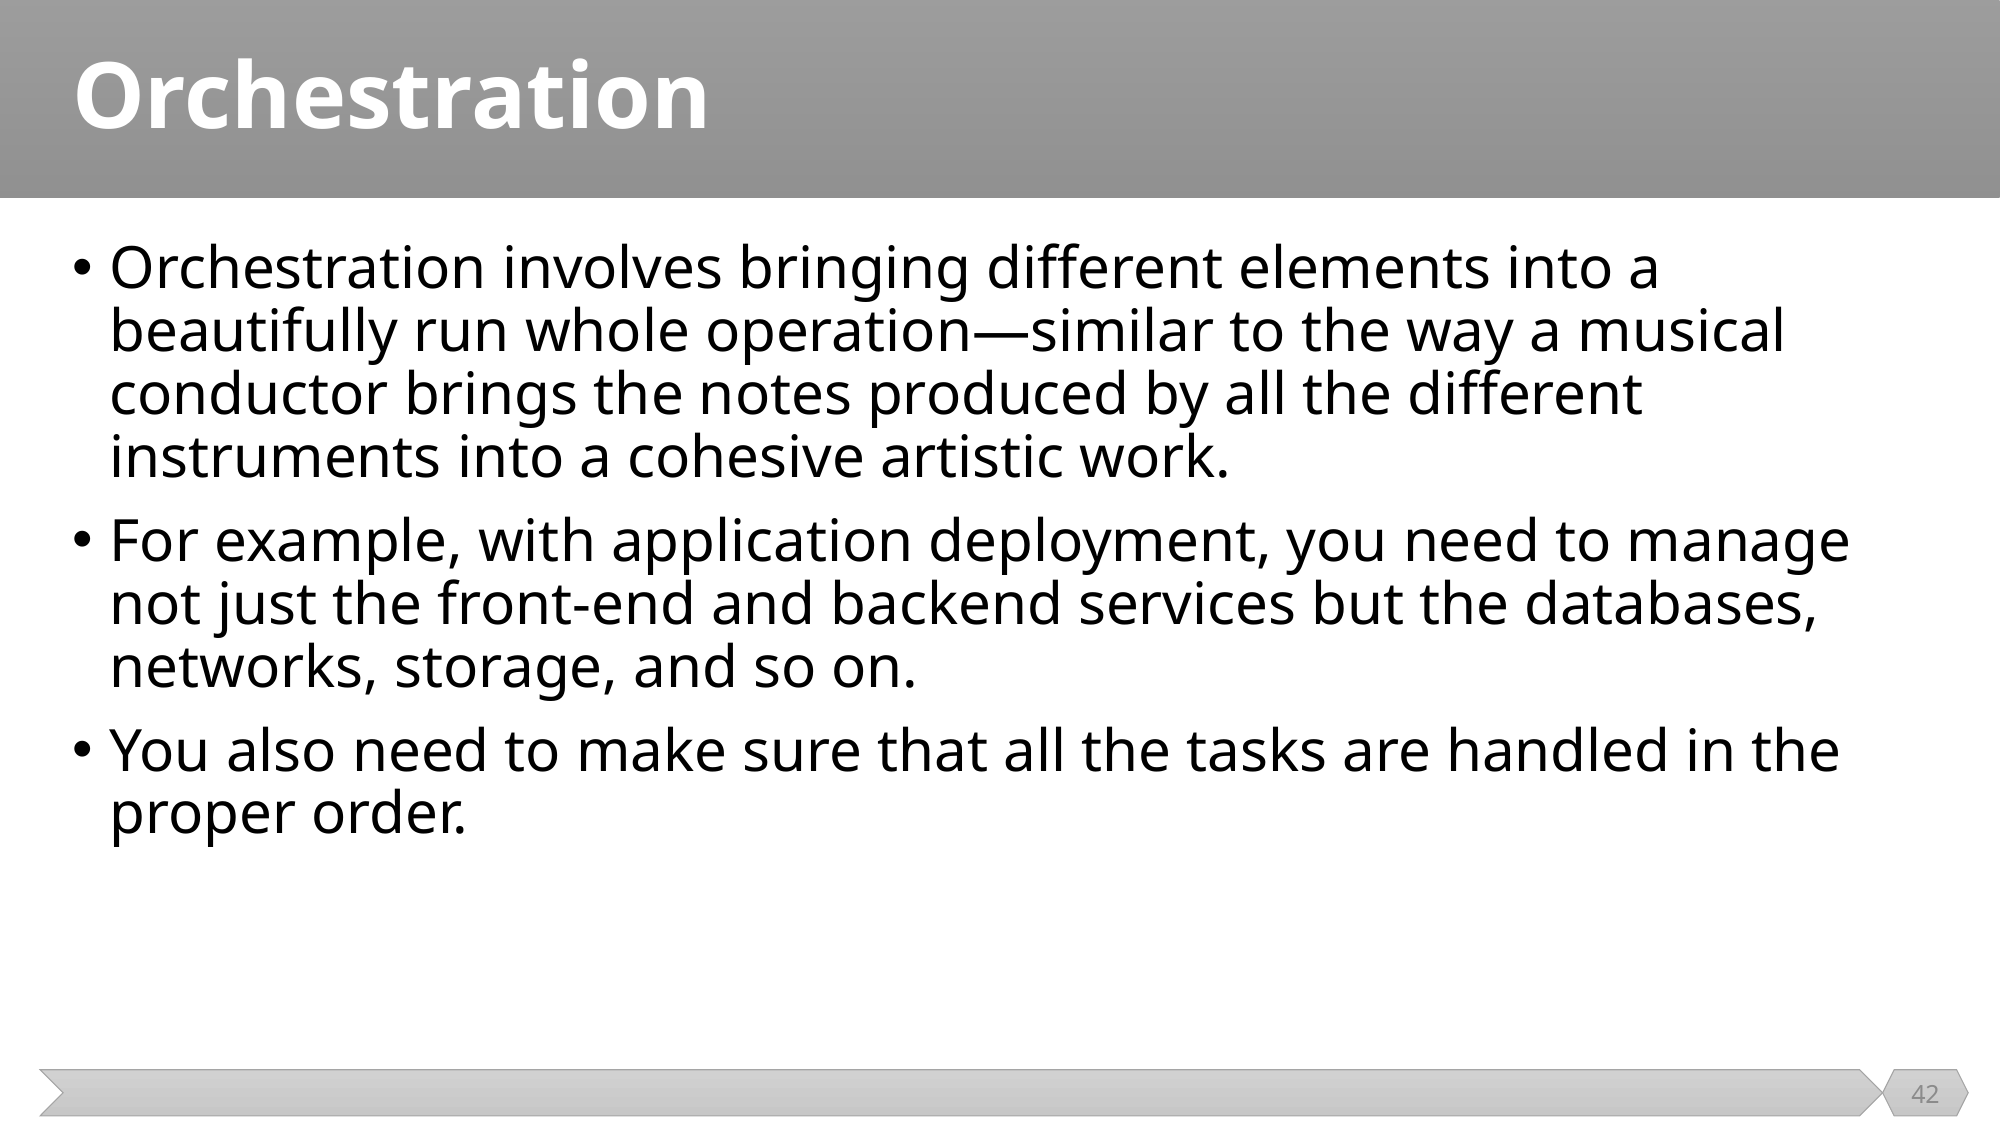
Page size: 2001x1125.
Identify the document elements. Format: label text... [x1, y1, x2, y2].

list Orchestration involves bringing different elements into a beautifully run whole operation—similar to the way a musical conductor brings the notes produced by all the different instruments into a cohesive artistic work. For example, with application deployment, you need to manage not just the front-end and backend services but the databases, networks, storage, and so on. You also need to make sure that all the tasks are handled in the proper order. [56, 230, 1969, 1010]
slide_number 42 [1882, 1065, 1969, 1125]
title Orchestration [56, 0, 1969, 199]
